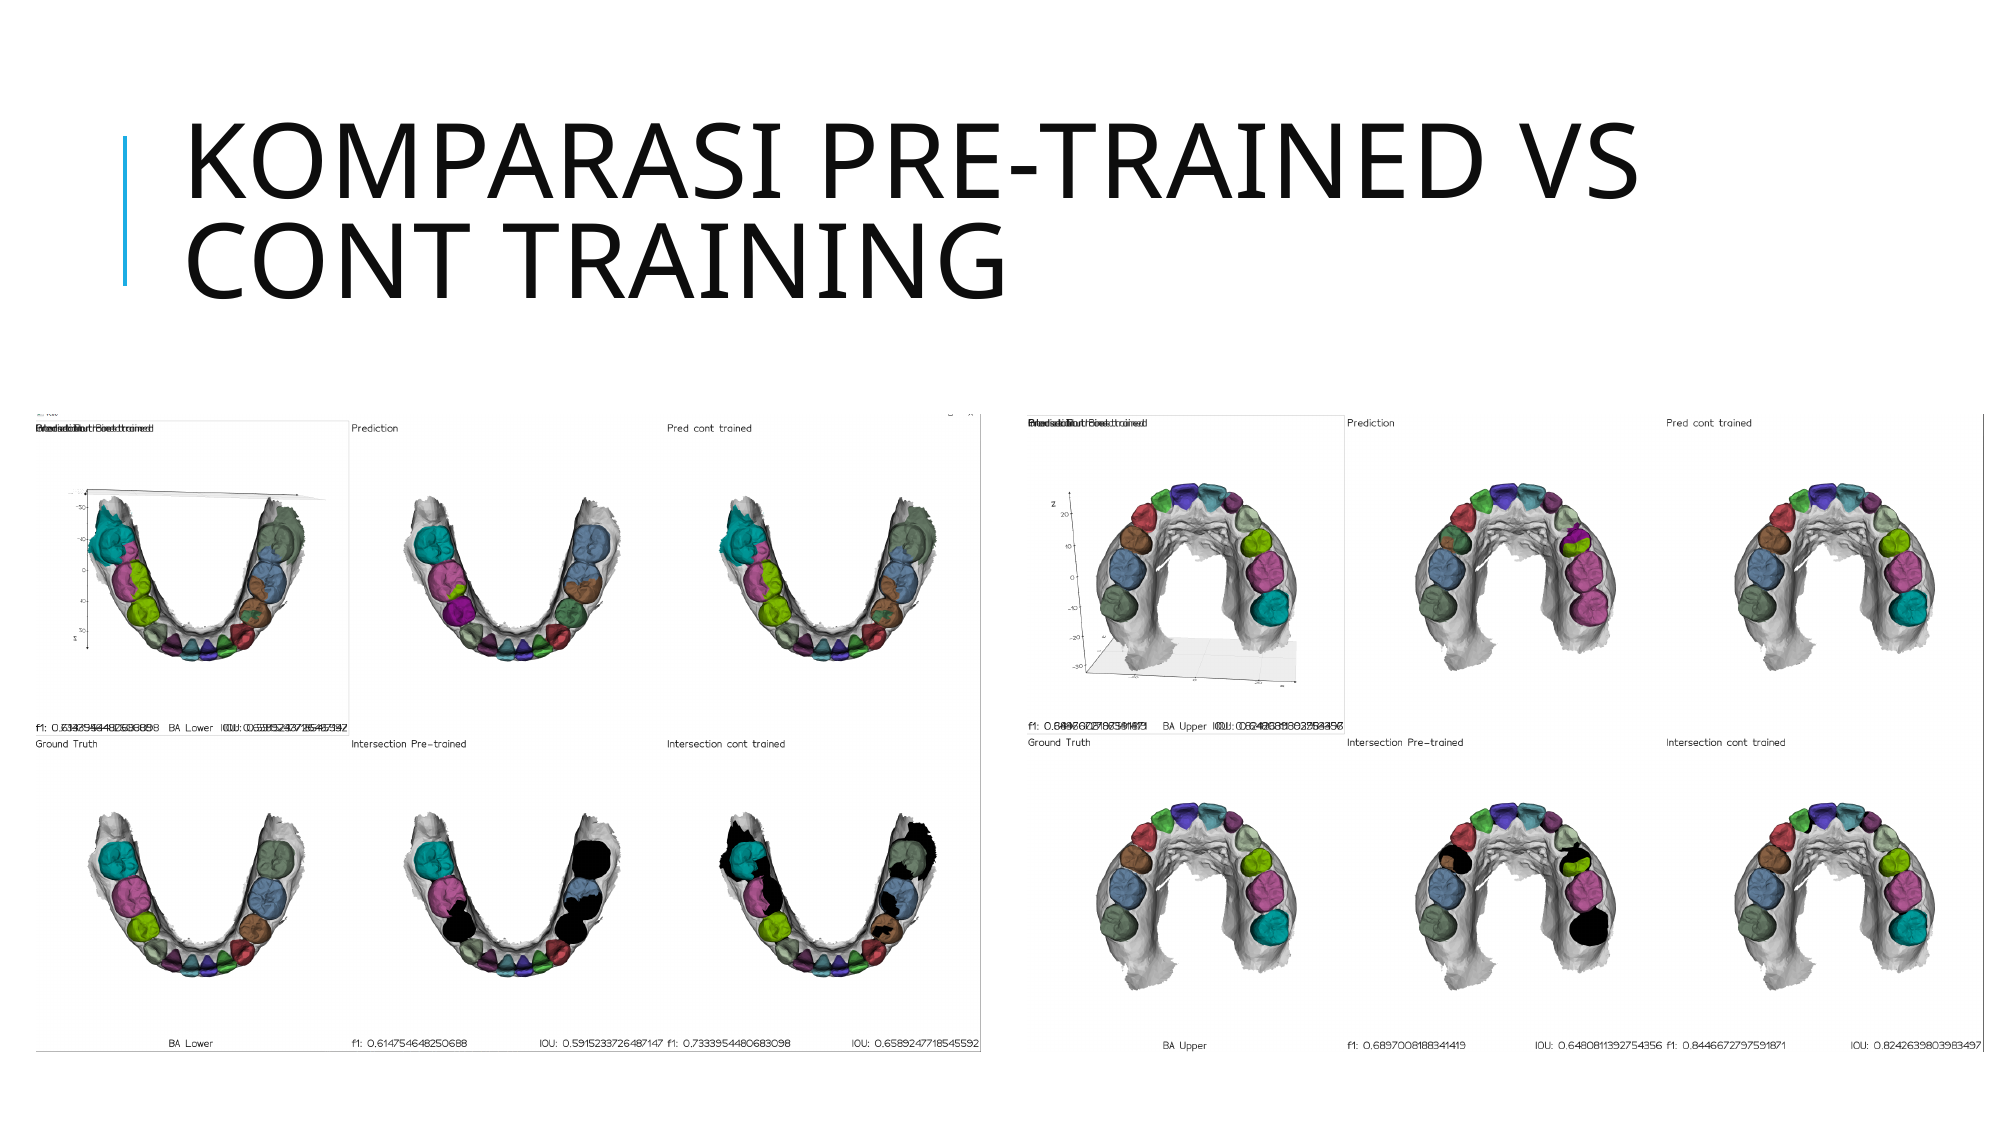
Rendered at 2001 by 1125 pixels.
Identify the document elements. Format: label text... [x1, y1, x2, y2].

title Komparasi pre-trained vs Cont Training [168, 96, 1763, 342]
picture [1026, 414, 1984, 1052]
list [36, 414, 981, 1052]
